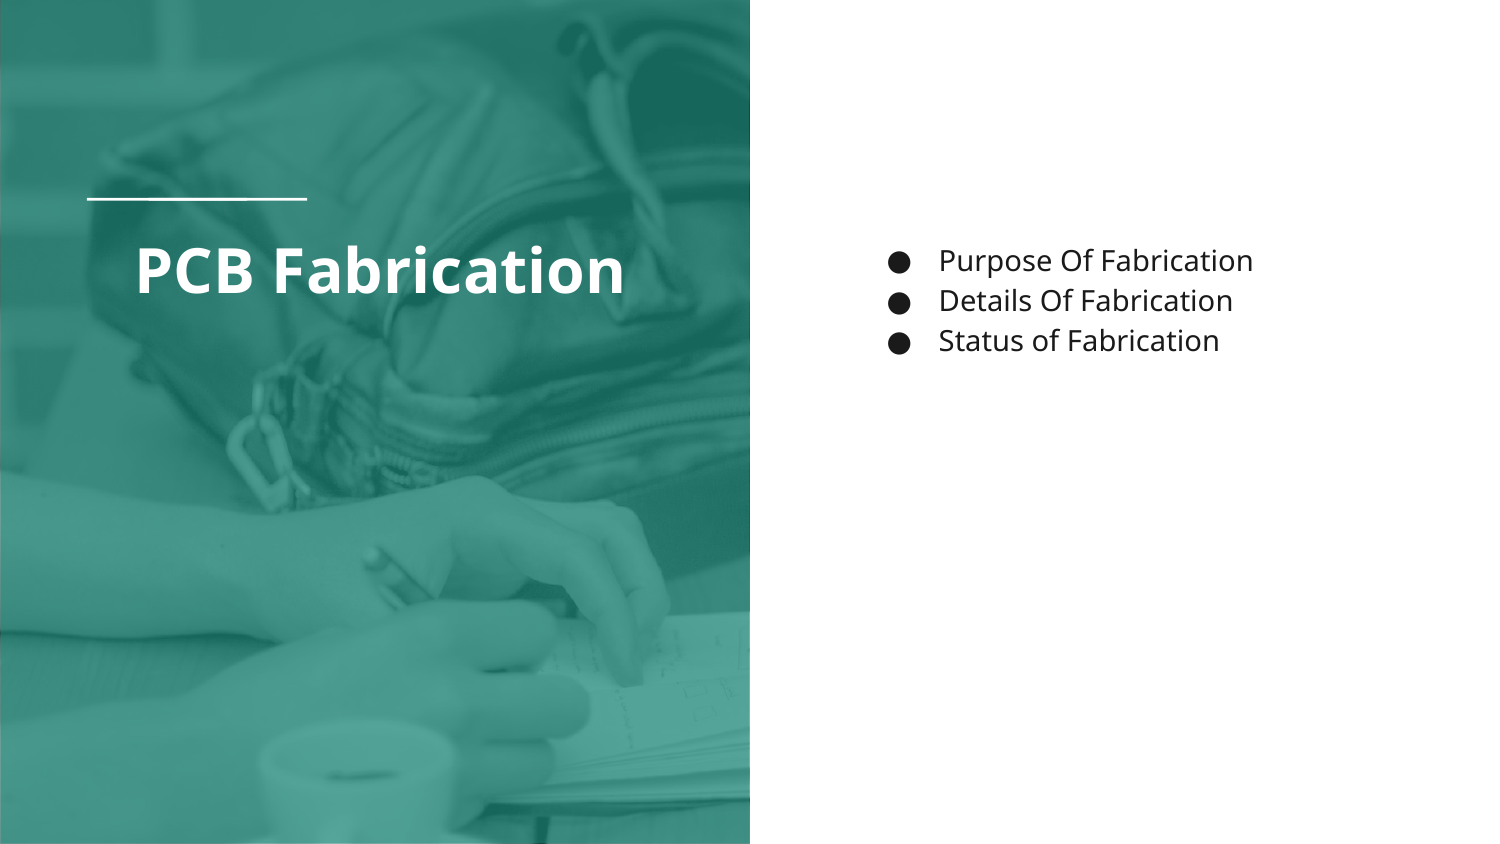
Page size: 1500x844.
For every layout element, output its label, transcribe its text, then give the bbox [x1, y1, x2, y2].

title PCB Fabrication [119, 216, 662, 494]
list Purpose Of Fabrication Details Of Fabrication Status of Fabrication [848, 221, 1403, 719]
